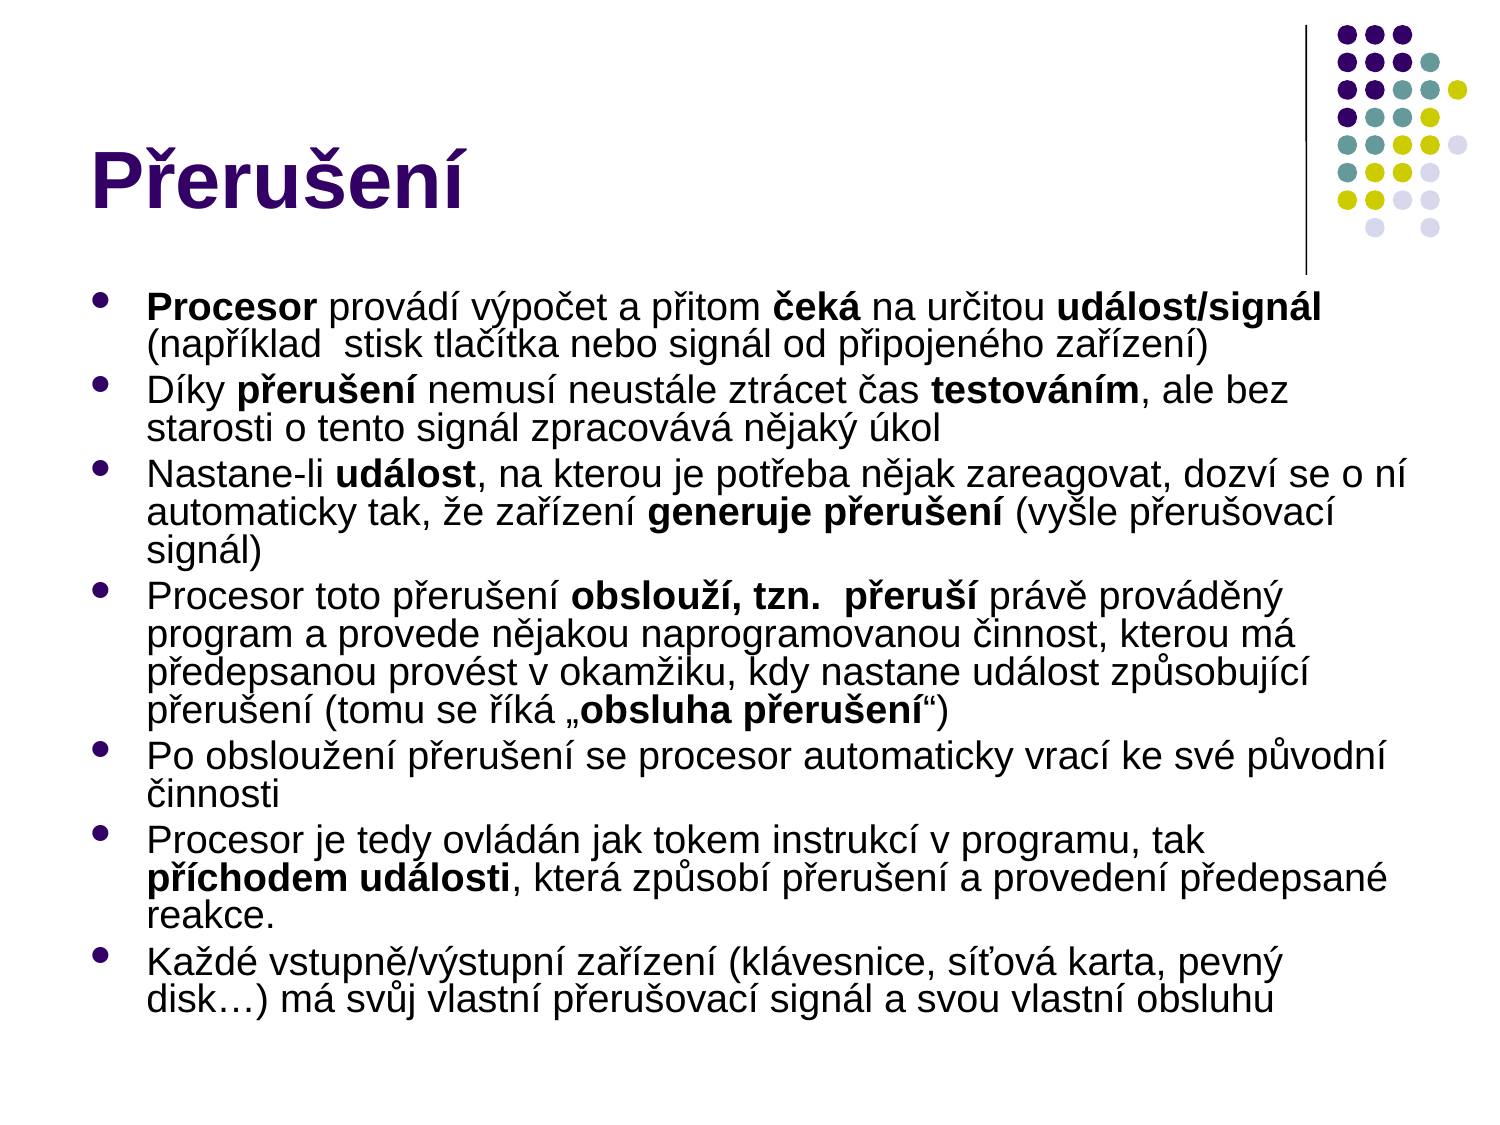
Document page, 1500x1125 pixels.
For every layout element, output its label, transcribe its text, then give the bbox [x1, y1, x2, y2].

list Procesor provádí výpočet a přitom čeká na určitou událost/signál (například stisk tlačítka nebo signál od připojeného zařízení) Díky přerušení nemusí neustále ztrácet čas testováním, ale bez starosti o tento signál zpracovává nějaký úkol Nastane-li událost, na kterou je potřeba nějak zareagovat, dozví se o ní automaticky tak, že zařízení generuje přerušení (vyšle přerušovací signál) Procesor toto přerušení obslouží, tzn. přeruší právě prováděný program a provede nějakou naprogramovanou činnost, kterou má předepsanou provést v okamžiku, kdy nastane událost způsobující přerušení (tomu se říká „obsluha přerušení“) Po obsloužení přerušení se procesor automaticky vrací ke své původní činnosti Procesor je tedy ovládán jak tokem instrukcí v programu, tak příchodem události, která způsobí přerušení a provedení předepsané reakce. Každé vstupně/výstupní zařízení (klávesnice, síťová karta, pevný disk…) má svůj vlastní přerušovací signál a svou vlastní obsluhu [75, 282, 1425, 1006]
title Přerušení [75, 20, 1313, 233]
